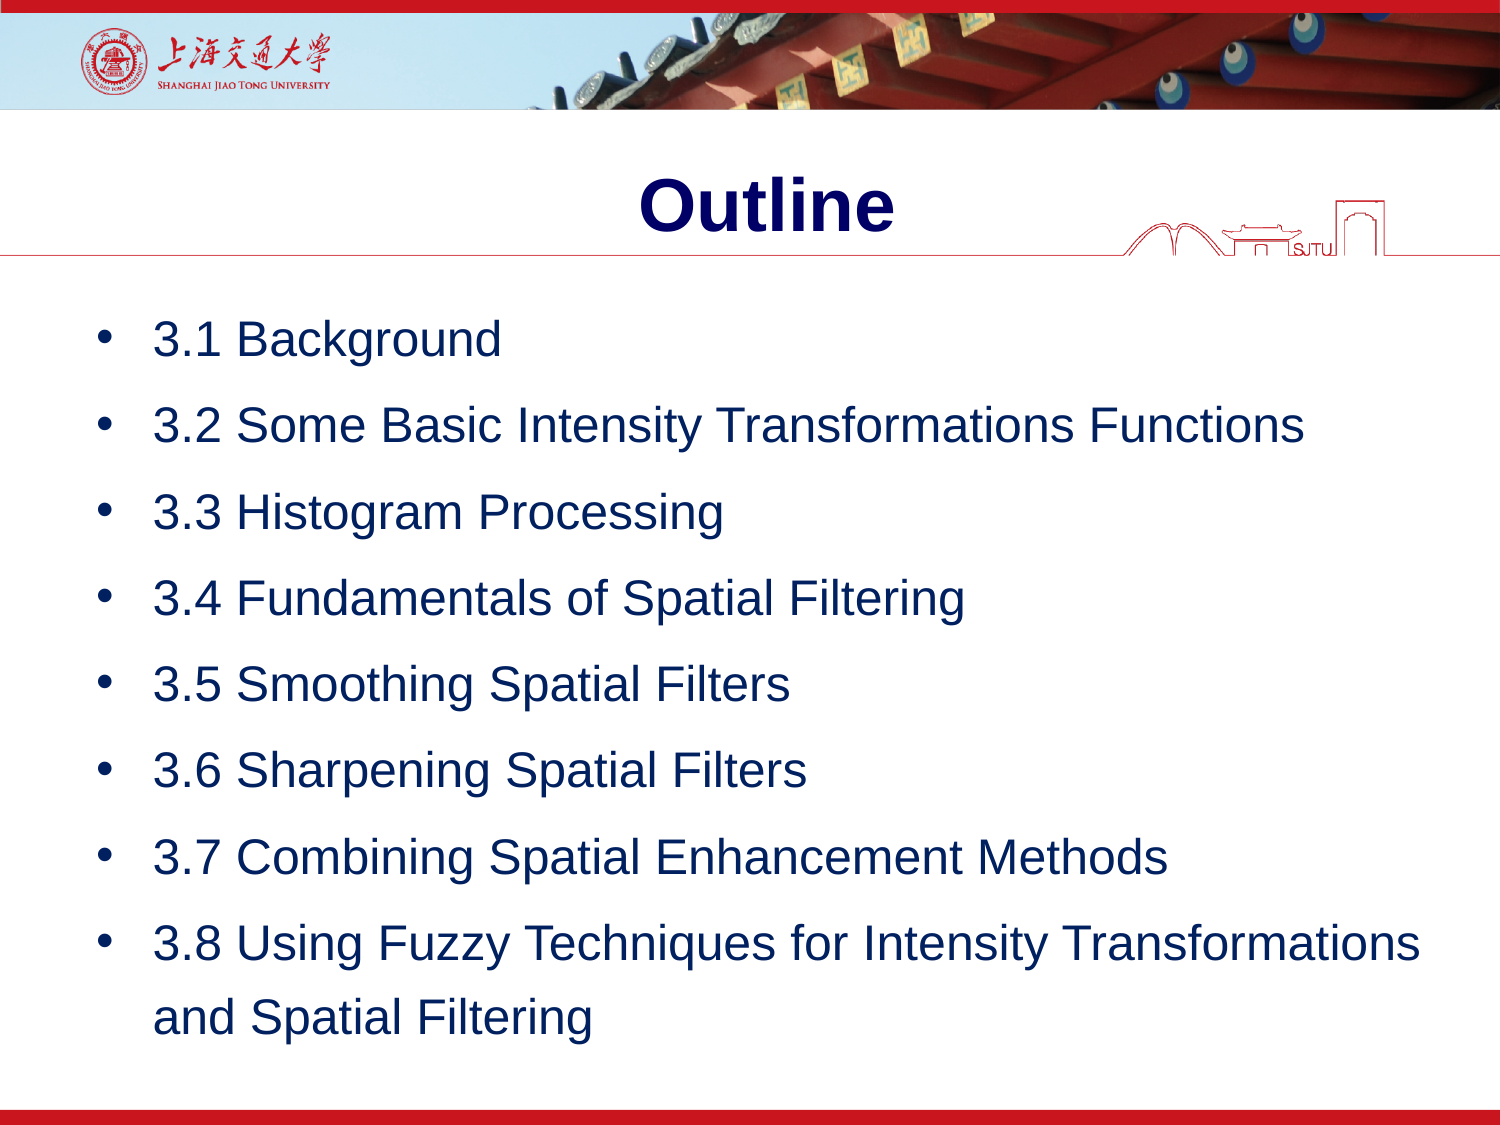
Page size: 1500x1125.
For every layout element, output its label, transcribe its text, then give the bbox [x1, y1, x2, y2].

picture [0, 200, 1500, 256]
picture [0, 0, 1500, 110]
list 3.1 Background 3.2 Some Basic Intensity Transformations Functions 3.3 Histogram Processing 3.4 Fundamentals of Spatial Filtering 3.5 Smoothing Spatial Filters 3.6 Sharpening Spatial Filters 3.7 Combining Spatial Enhancement Methods 3.8 Using Fuzzy Techniques for Intensity Transformations and Spatial Filtering [81, 285, 1455, 1093]
title Outline [81, 159, 1455, 254]
